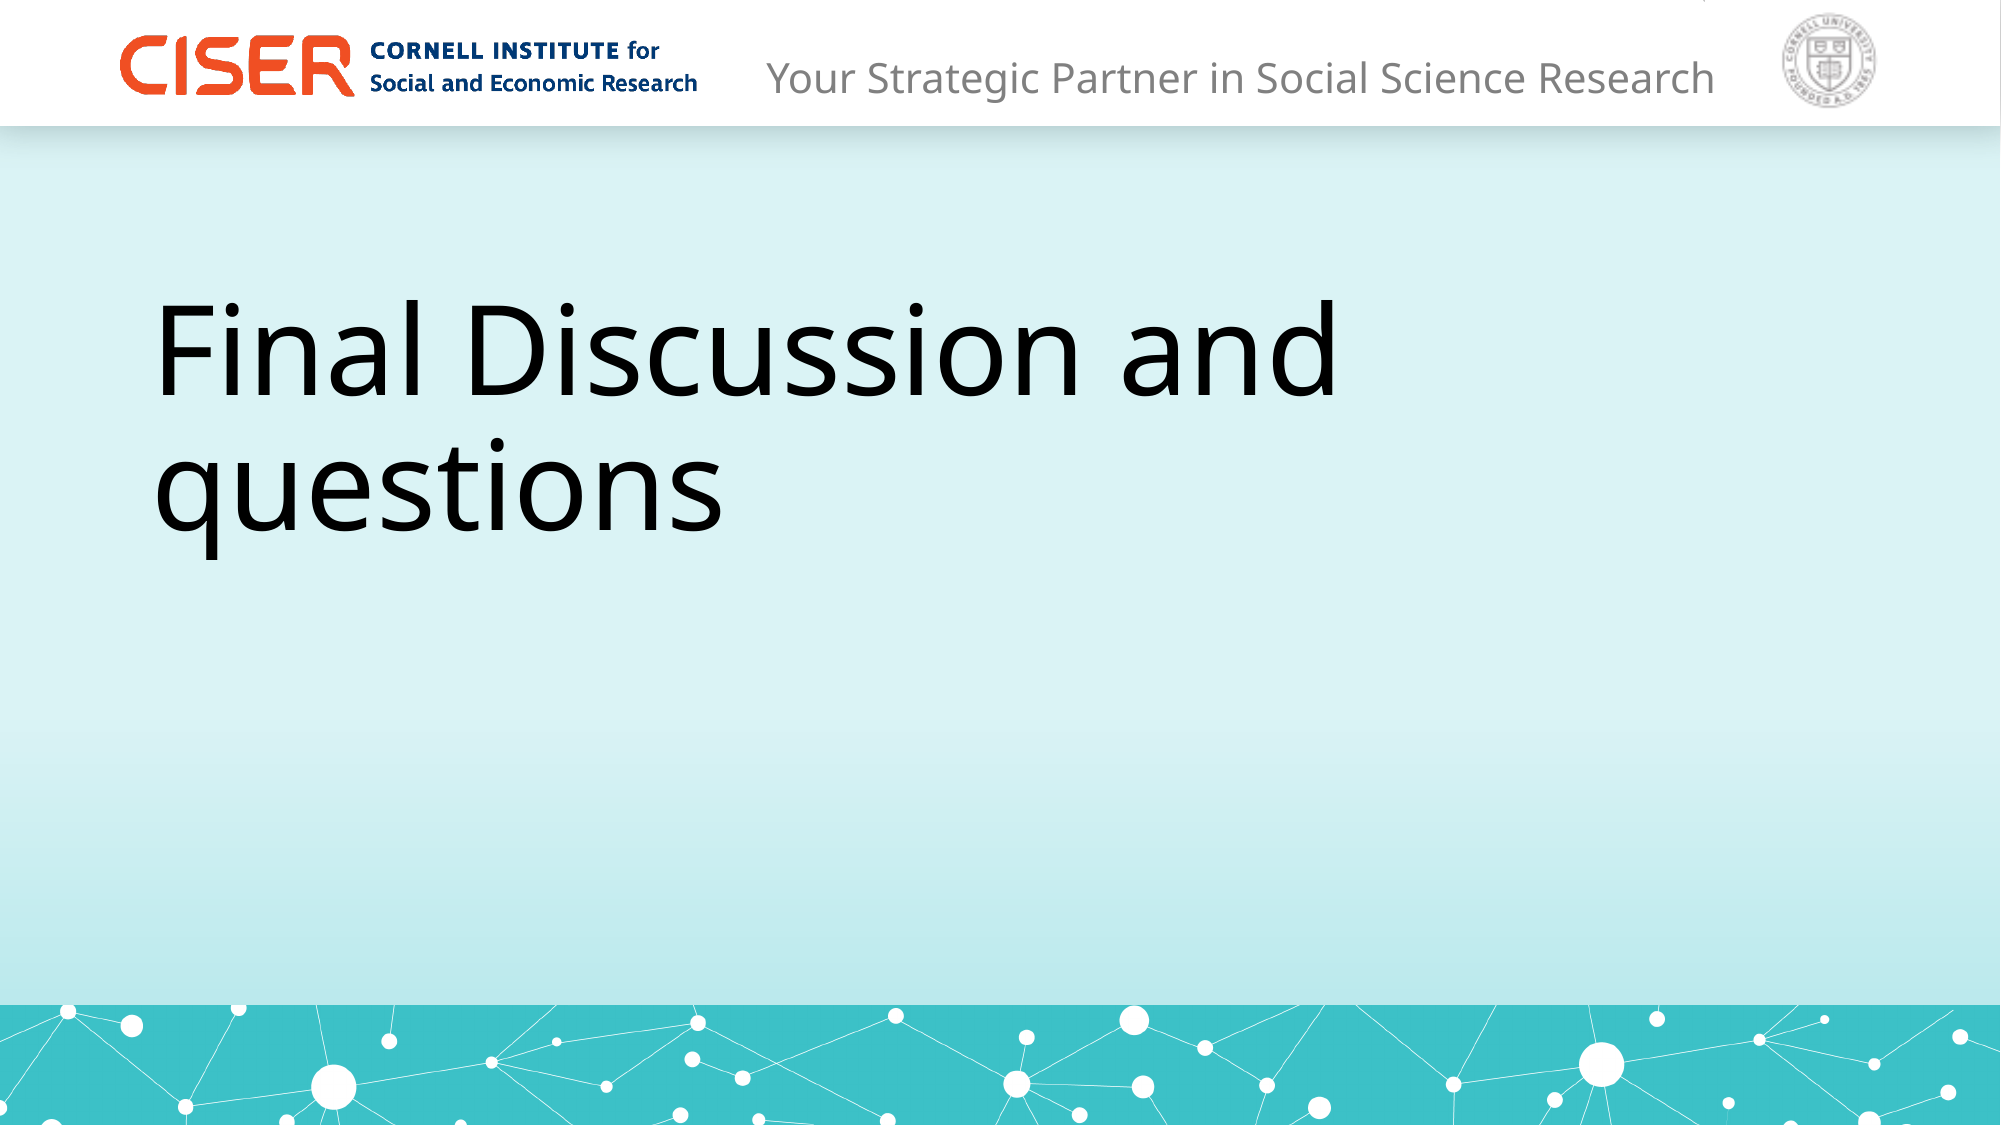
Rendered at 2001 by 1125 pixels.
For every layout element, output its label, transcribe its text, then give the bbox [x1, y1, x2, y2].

text_box [0, 125, 2000, 1005]
picture [53, 0, 763, 125]
title Final Discussion and questions [136, 280, 1862, 749]
picture [0, 1005, 2000, 1125]
